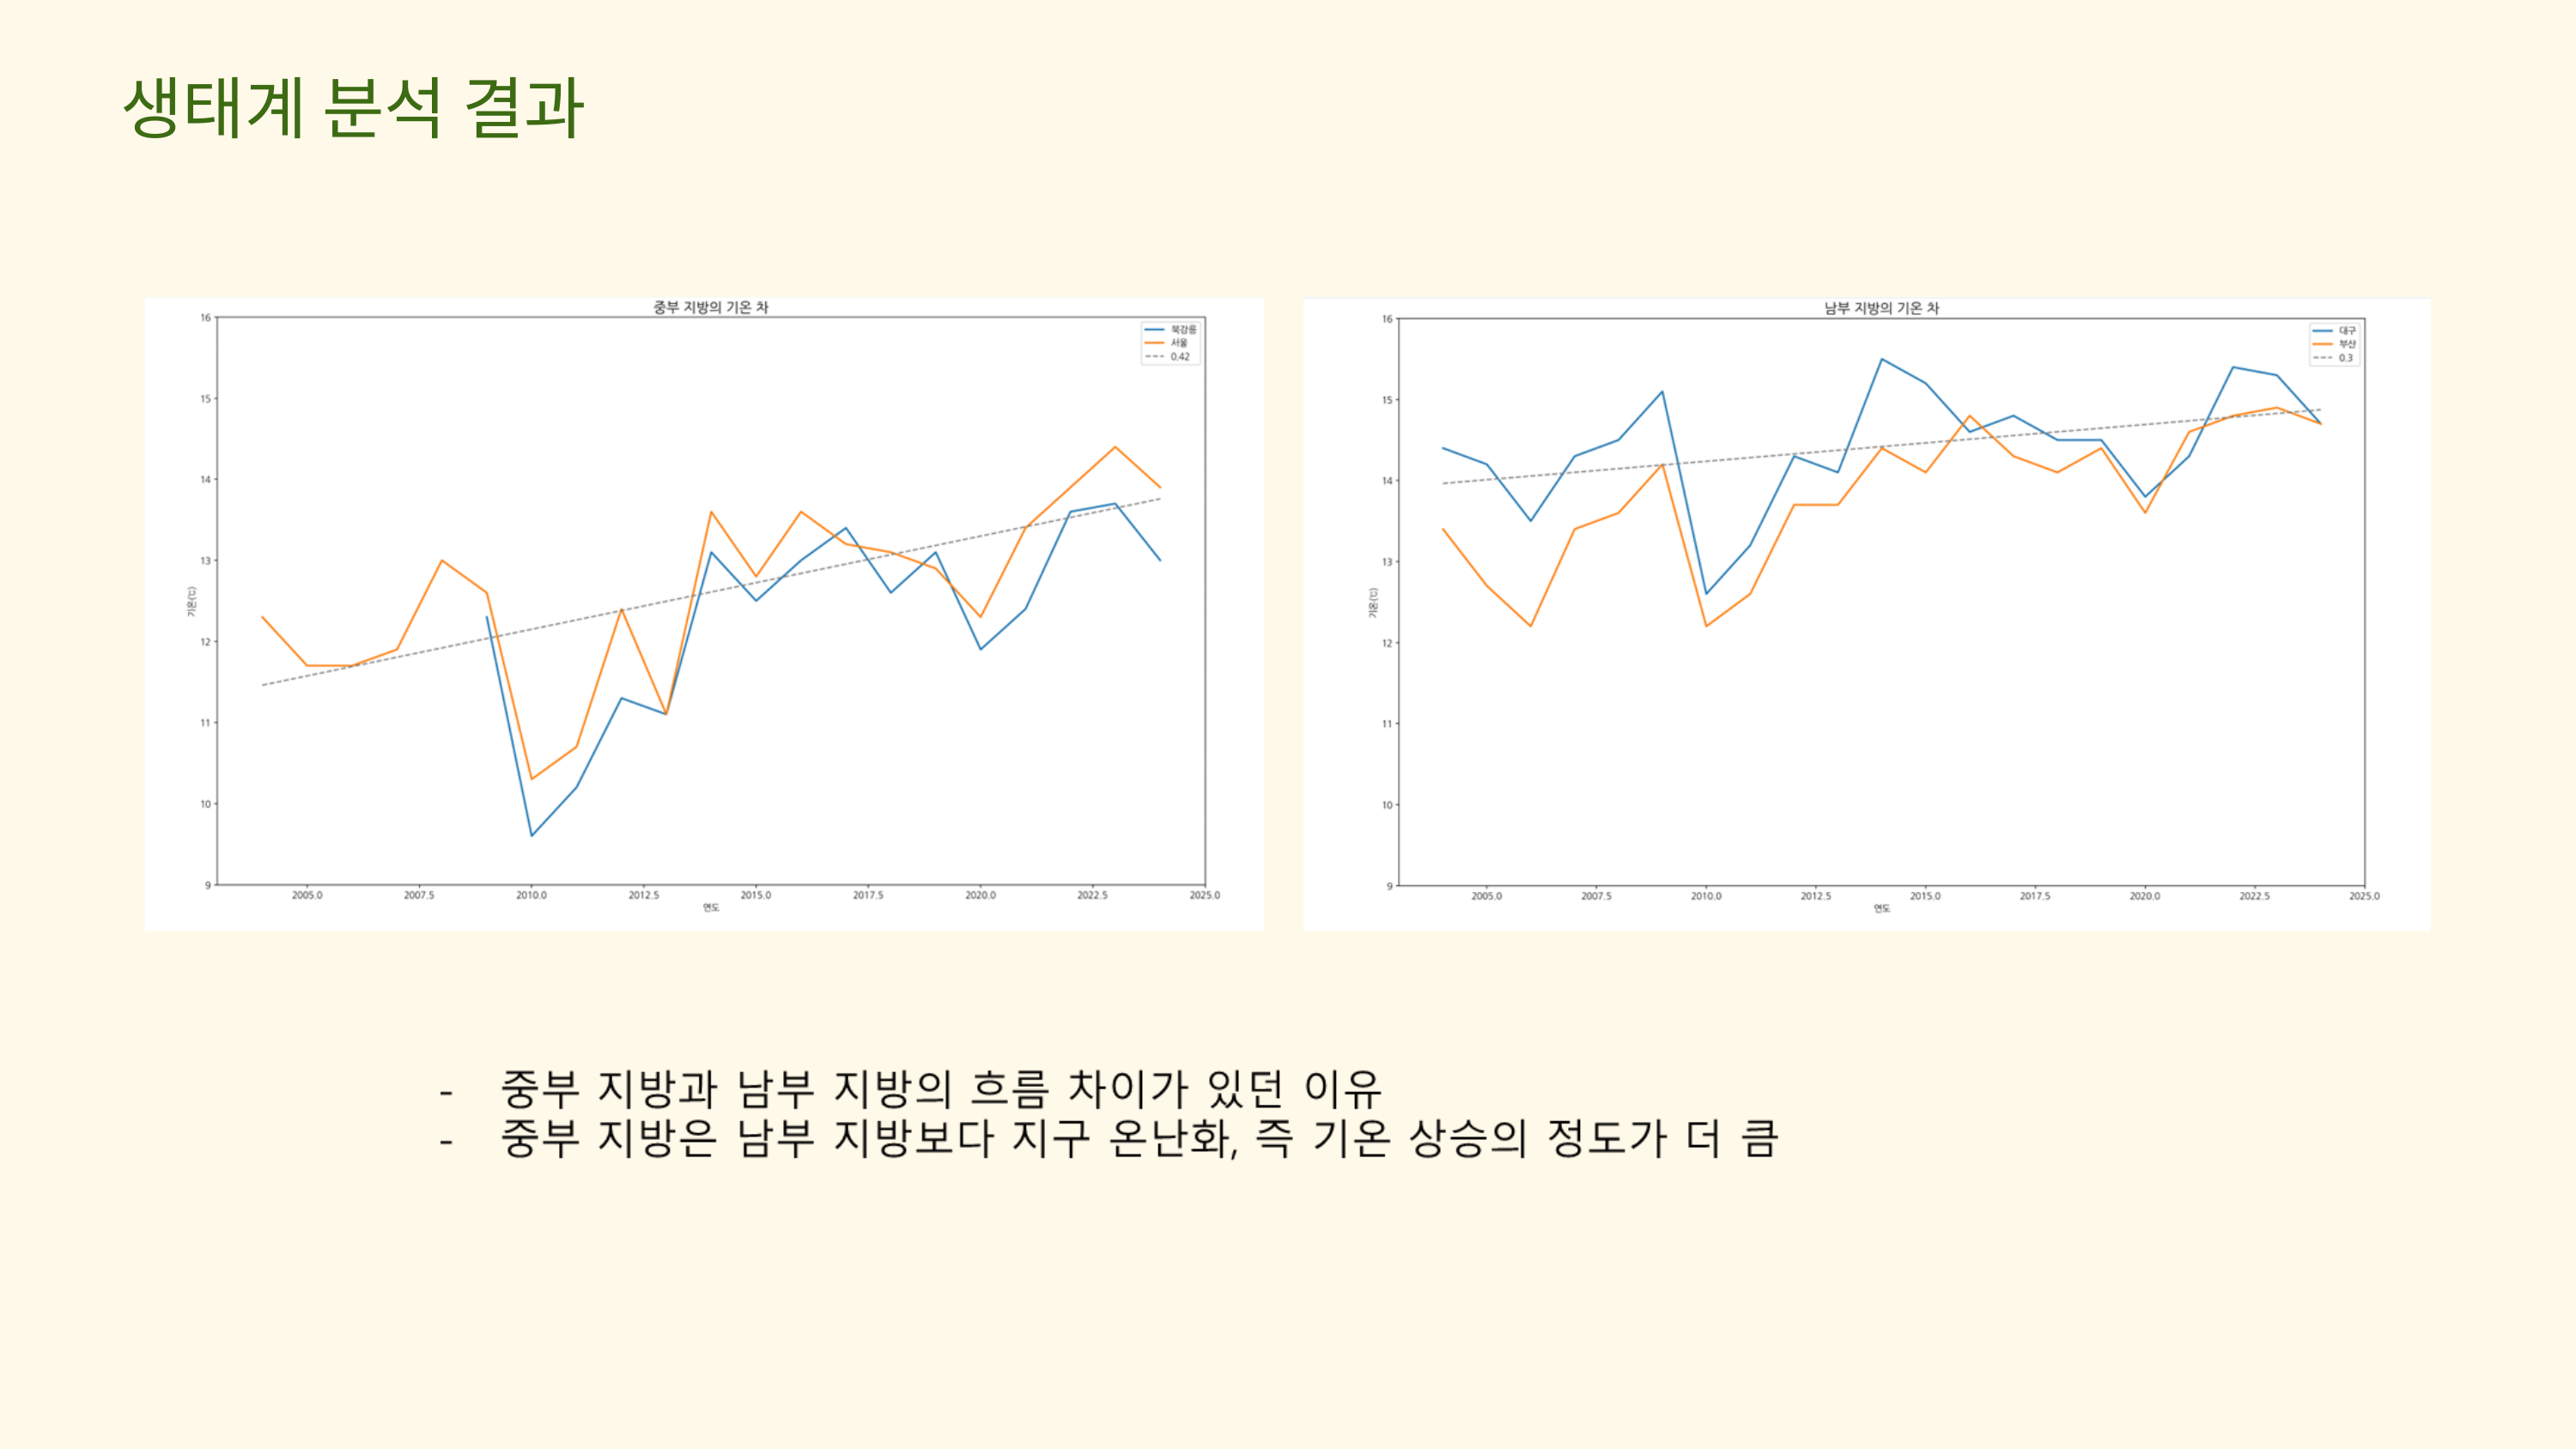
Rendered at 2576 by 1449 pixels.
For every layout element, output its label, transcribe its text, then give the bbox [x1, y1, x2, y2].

text_box 생태계 분석 결과 [120, 58, 1195, 147]
text_box [410, 1046, 2197, 1191]
text_box [144, 297, 1264, 931]
text_box [1303, 297, 2432, 931]
